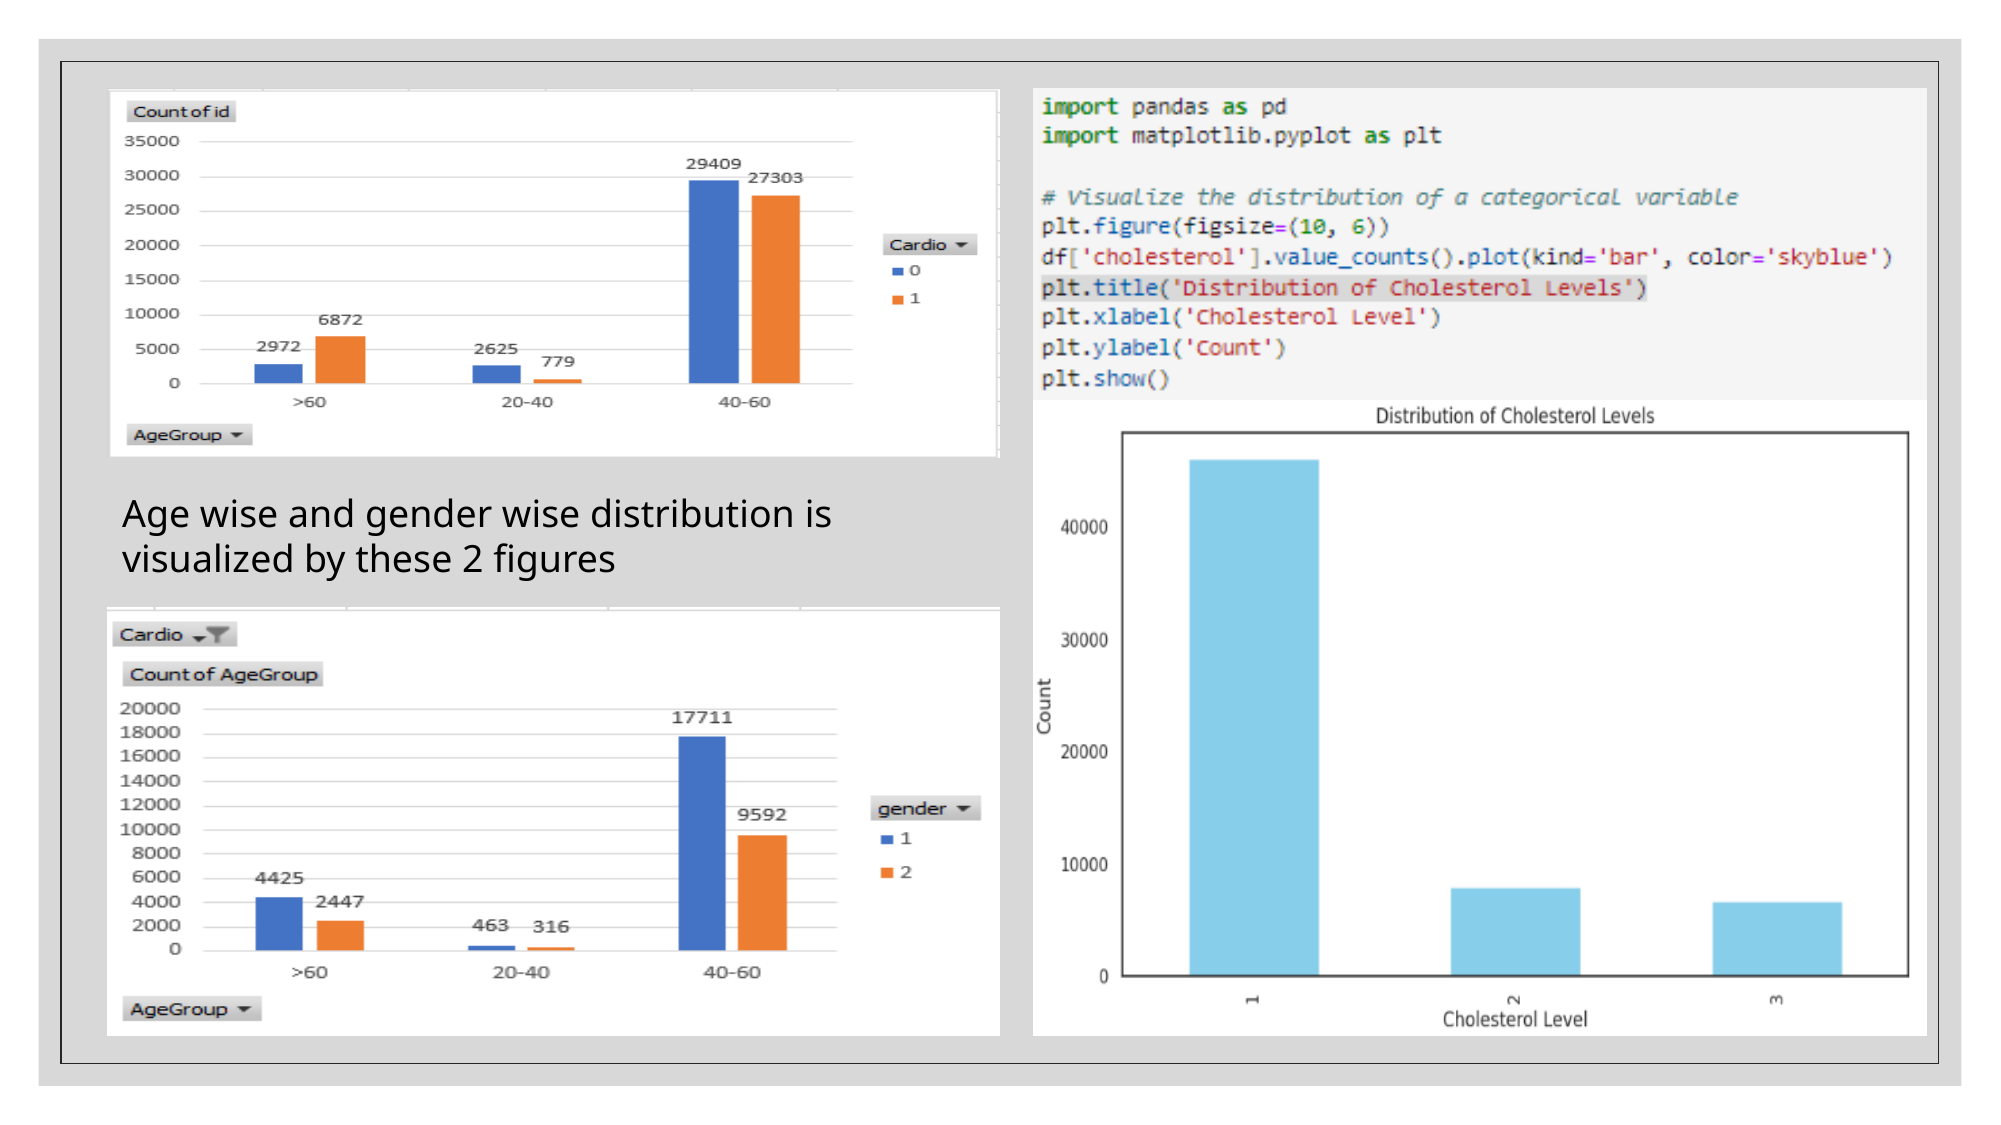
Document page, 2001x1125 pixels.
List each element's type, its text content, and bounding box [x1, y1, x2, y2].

picture [107, 607, 1000, 1036]
text_box Age wise and gender wise distribution is visualized by these 2 figures [107, 482, 1000, 588]
picture [1033, 88, 1927, 1036]
picture [107, 88, 1000, 458]
